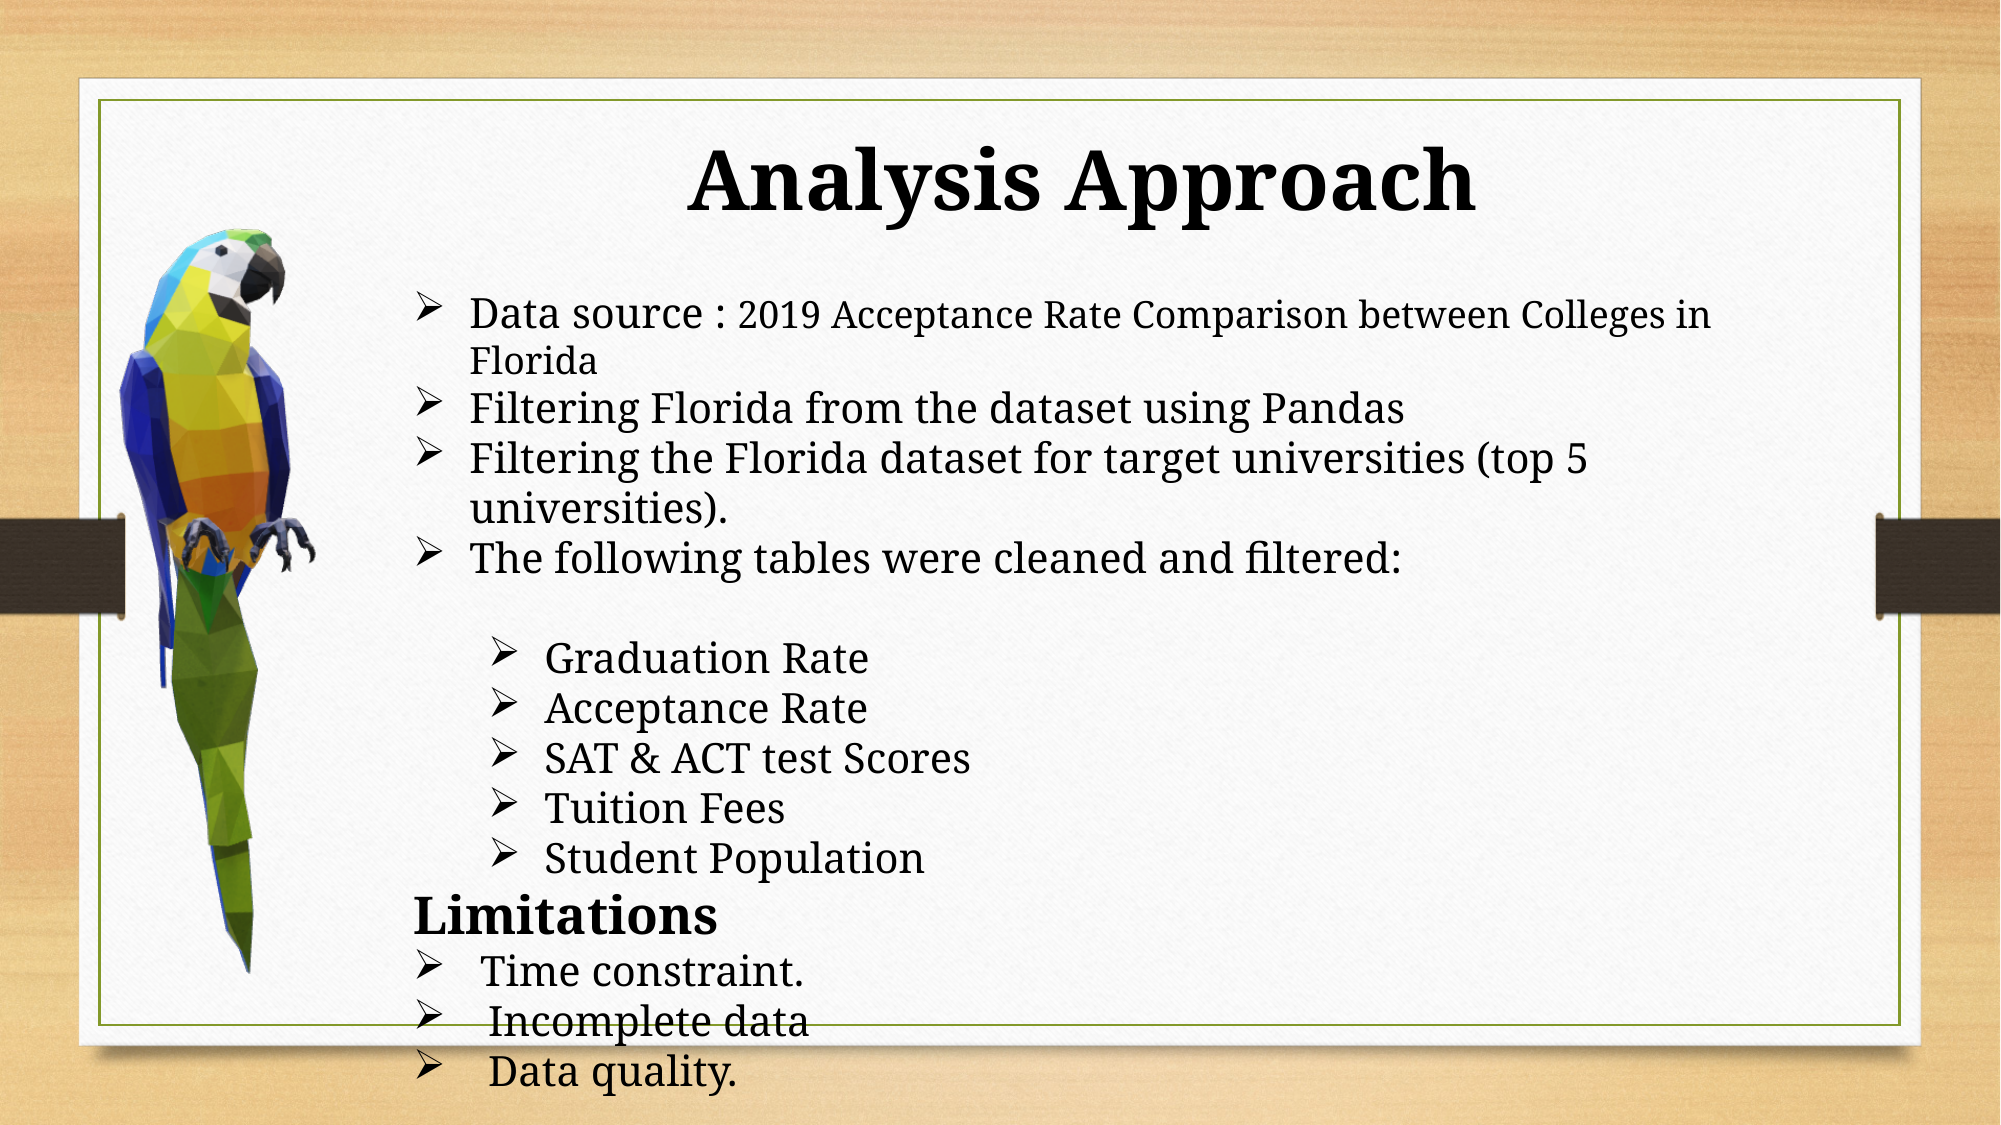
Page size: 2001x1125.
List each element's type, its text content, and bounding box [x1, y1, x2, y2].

text_box Analysis Approach Data source : 2019 Acceptance Rate Comparison between Colleges in Florida Filtering Florida from the dataset using Pandas Filtering the Florida dataset for target universities (top 5 universities). The following tables were cleaned and filtered: Graduation Rate Acceptance Rate SAT & ACT test Scores Tuition Fees Student Population Limitations Time constraint. Incomplete data Data quality. [323, 119, 1864, 1102]
picture [0, 0, 2001, 1125]
